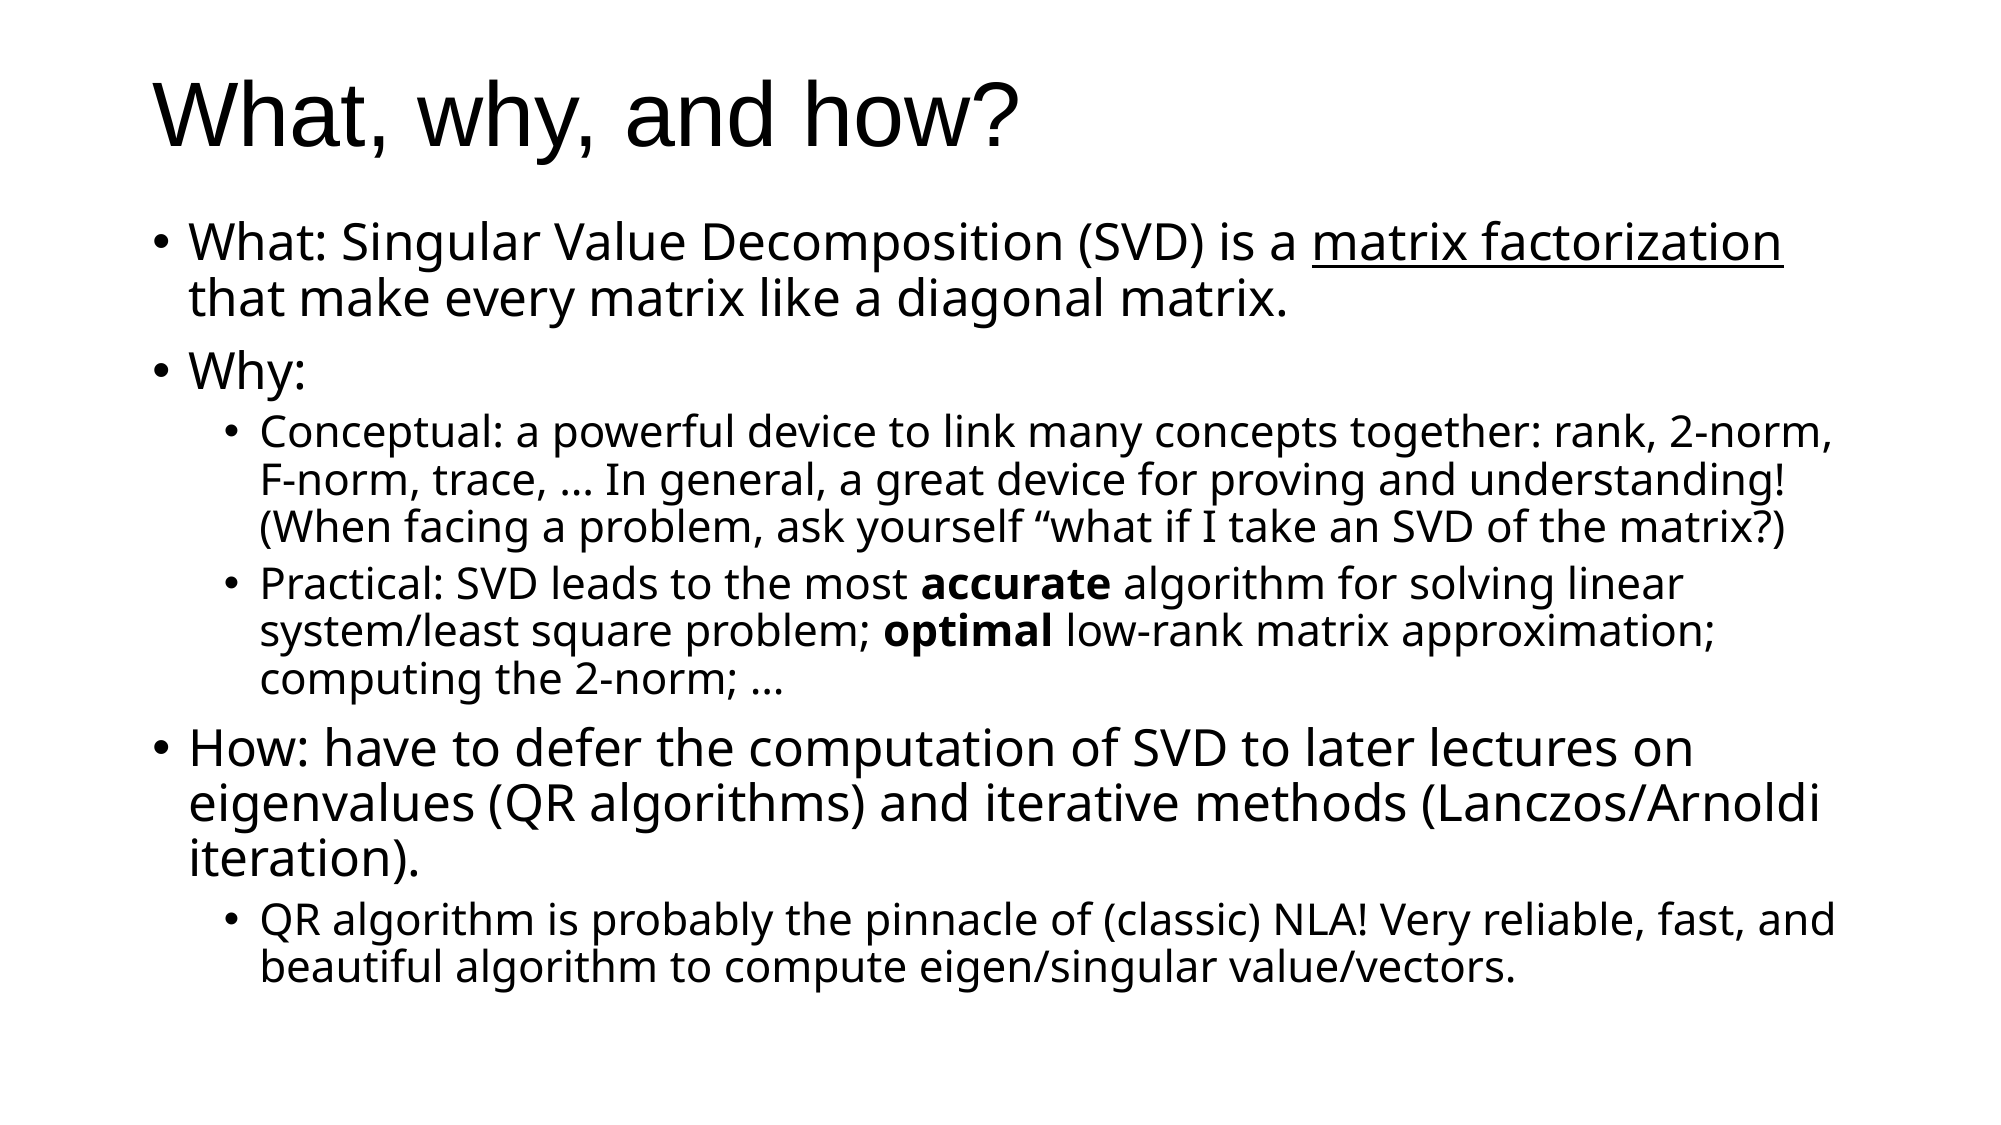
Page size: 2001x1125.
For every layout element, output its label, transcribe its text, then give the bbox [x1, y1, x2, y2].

title What, why, and how? [137, 59, 1863, 175]
list What: Singular Value Decomposition (SVD) is a matrix factorization that make every matrix like a diagonal matrix. Why: Conceptual: a powerful device to link many concepts together: rank, 2-norm, F-norm, trace, … In general, a great device for proving and understanding! (When facing a problem, ask yourself “what if I take an SVD of the matrix?) Practical: SVD leads to the most accurate algorithm for solving linear system/least square problem; optimal low-rank matrix approximation; computing the 2-norm; … How: have to defer the computation of SVD to later lectures on eigenvalues (QR algorithms) and iterative methods (Lanczos/Arnoldi iteration). QR algorithm is probably the pinnacle of (classic) NLA! Very reliable, fast, and beautiful algorithm to compute eigen/singular value/vectors. [137, 208, 1863, 1014]
